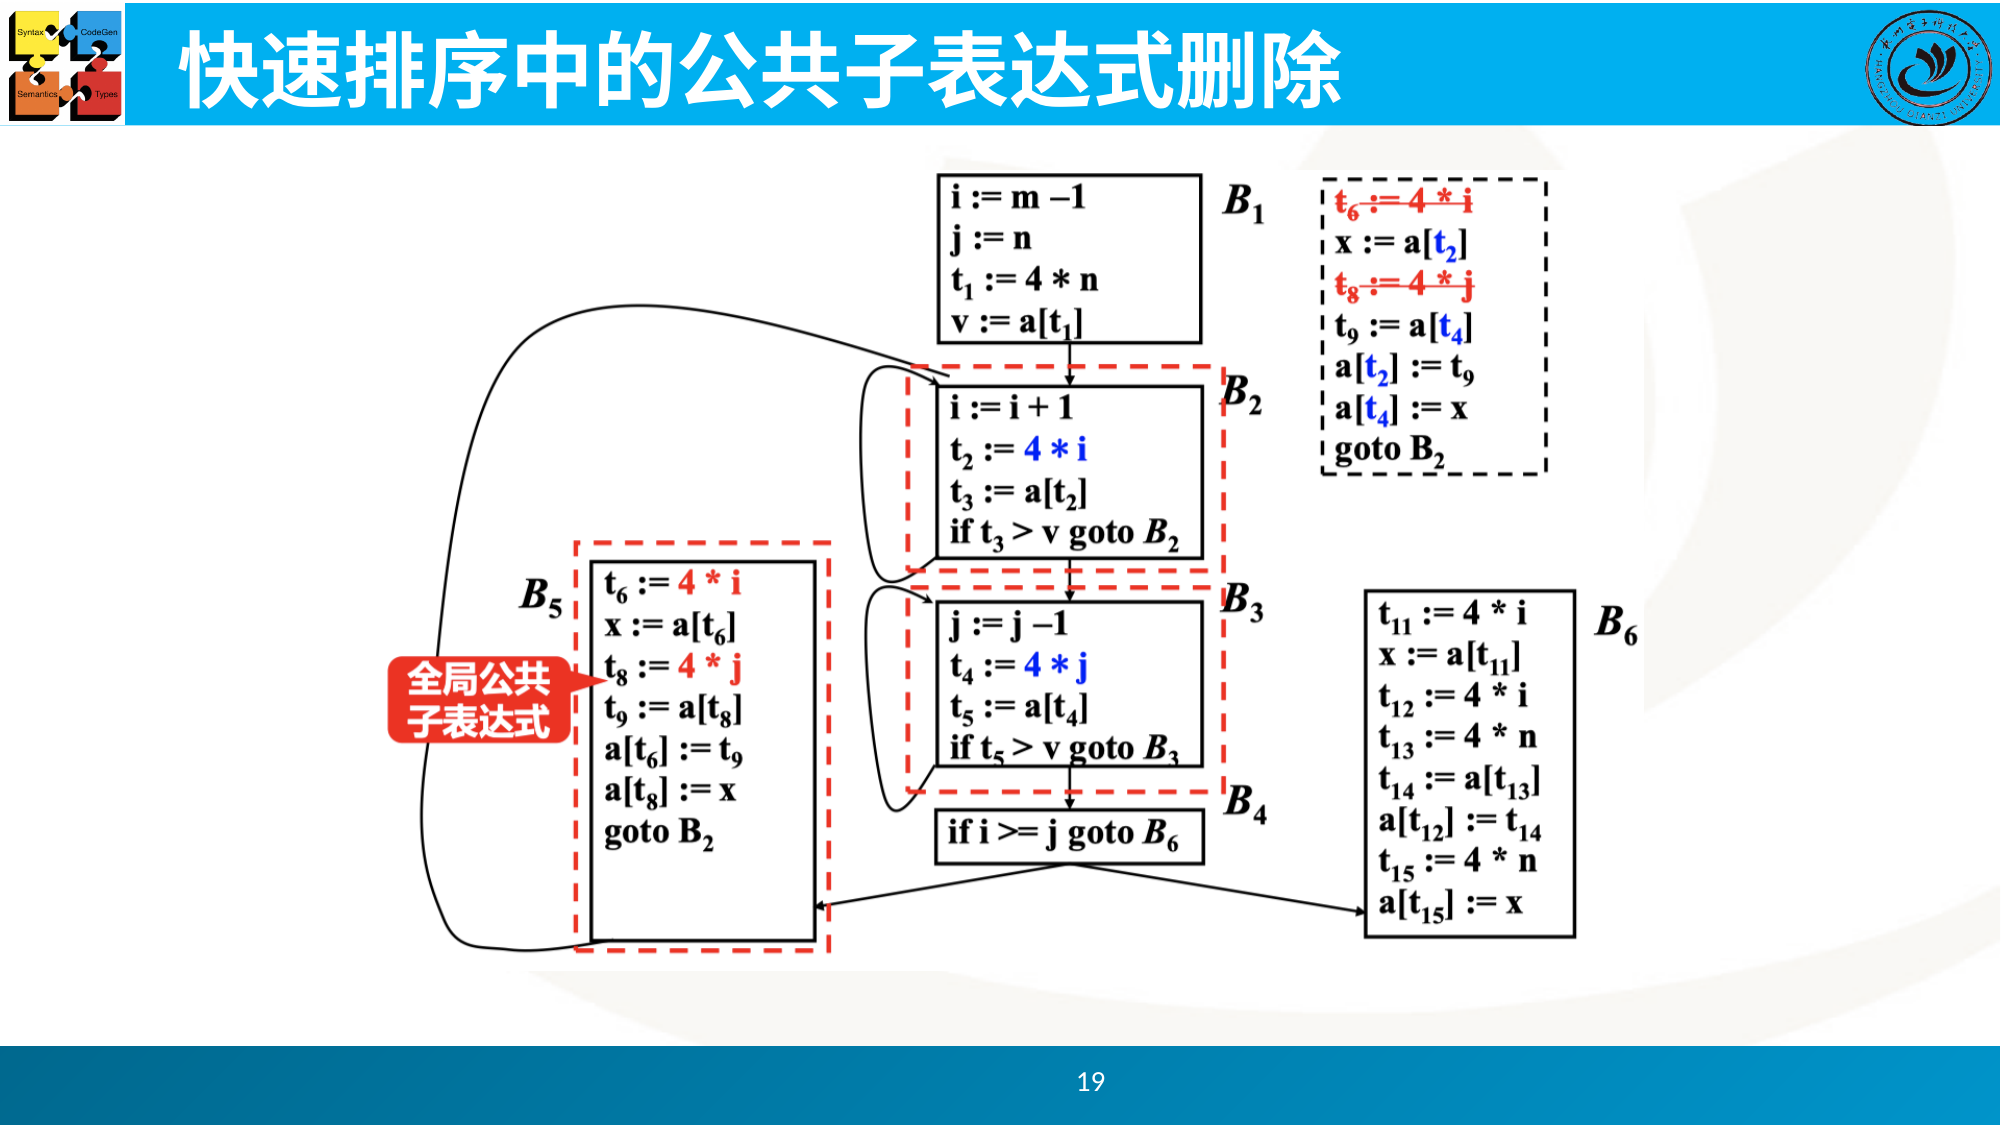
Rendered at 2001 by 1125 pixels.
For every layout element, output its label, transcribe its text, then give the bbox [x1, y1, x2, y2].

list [355, 170, 1644, 972]
slide_number 19 [873, 1042, 1308, 1118]
title 快速排序中的公共子表达式删除 [162, 6, 1934, 126]
